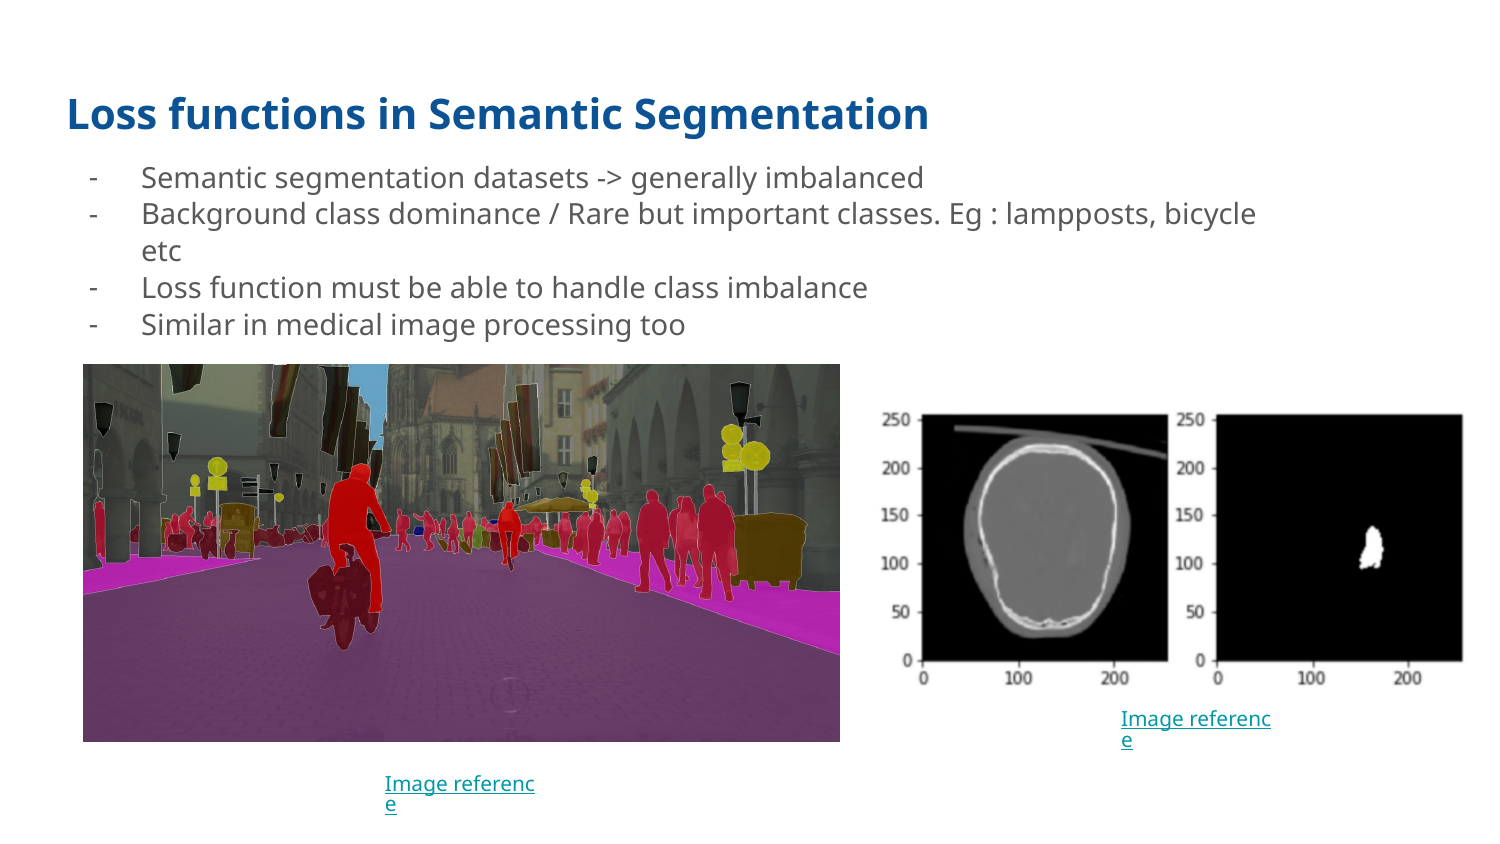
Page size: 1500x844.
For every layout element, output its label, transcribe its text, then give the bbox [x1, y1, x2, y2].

picture [864, 400, 1476, 692]
text_box Image reference [1105, 701, 1289, 748]
title Loss functions in Semantic Segmentation [51, 72, 1449, 167]
list Semantic segmentation datasets -> generally imbalanced Background class dominance / Rare but important classes. Eg : lampposts, bicycle etc Loss function must be able to handle class imbalance Similar in medical image processing too [51, 142, 1289, 322]
text_box Image reference [369, 756, 553, 813]
picture [82, 364, 840, 742]
